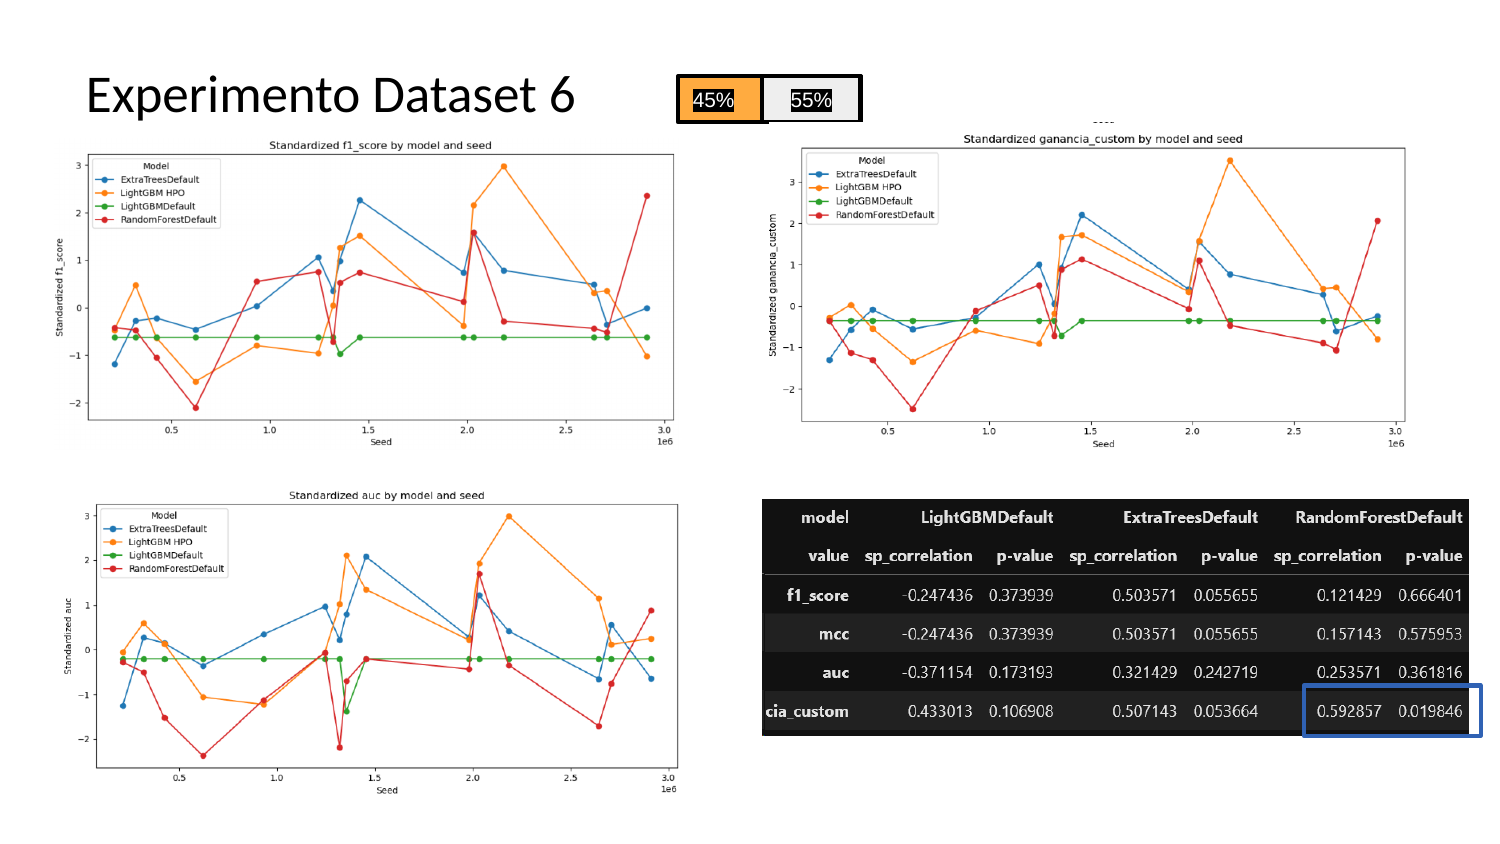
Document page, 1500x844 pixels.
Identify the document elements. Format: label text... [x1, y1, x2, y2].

picture [762, 499, 1469, 736]
text_box [1473, 683, 1483, 738]
text_box 45% [676, 74, 760, 124]
title Experimento Dataset 6 [70, 44, 661, 136]
picture [64, 489, 679, 800]
text_box 55% [760, 74, 863, 124]
picture [768, 121, 1408, 455]
picture [54, 137, 679, 451]
